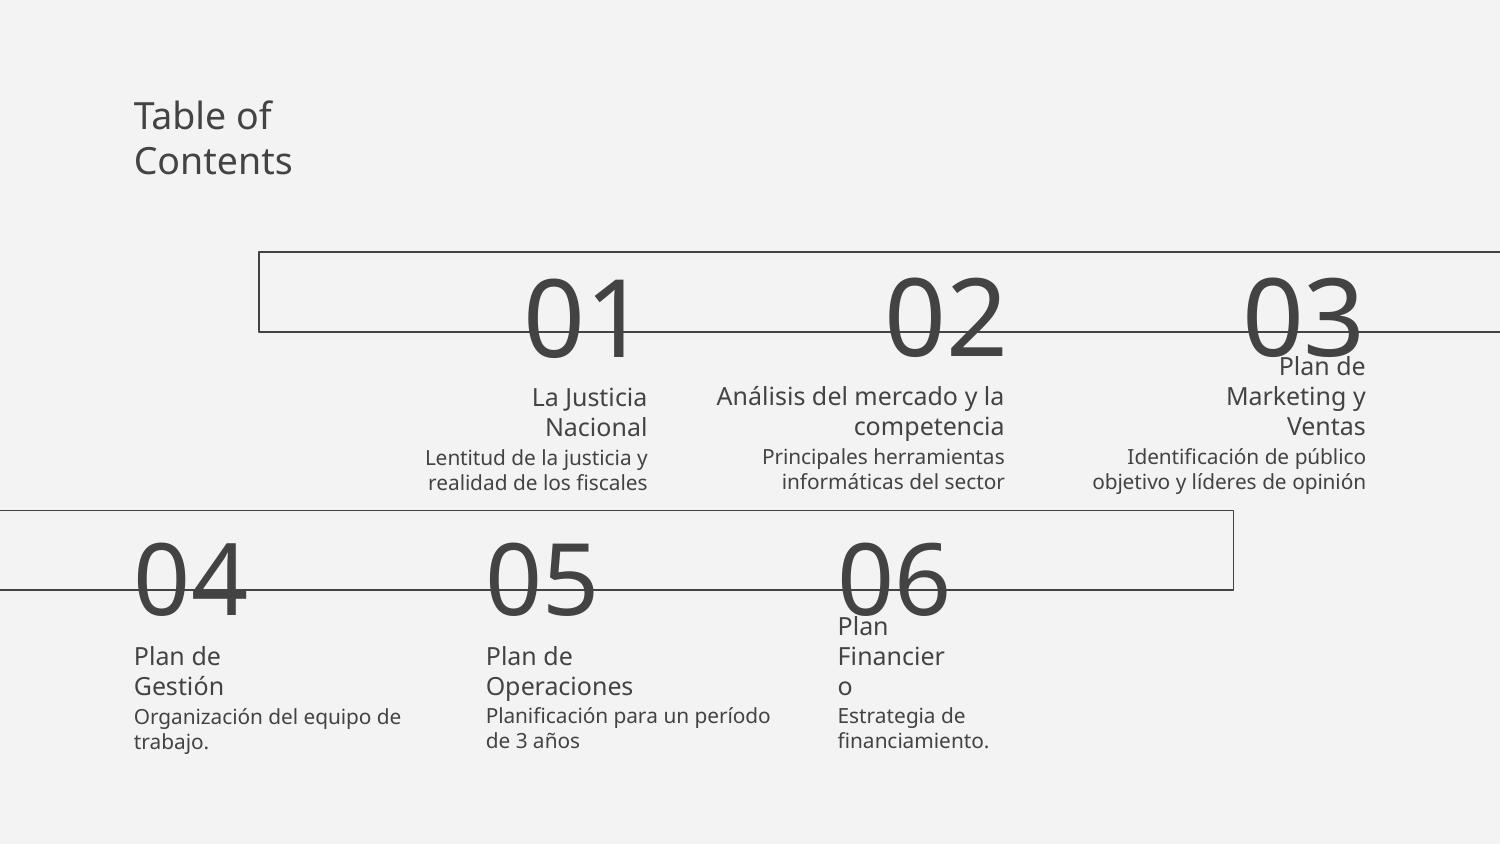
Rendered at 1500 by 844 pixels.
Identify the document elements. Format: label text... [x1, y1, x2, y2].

title 06 [822, 527, 1111, 623]
title Plan de Gestión [119, 623, 311, 688]
title 05 [470, 527, 759, 623]
subtitle Estrategia de financiamiento. [822, 688, 1136, 782]
title 02 [735, 265, 1024, 361]
subtitle Principales herramientas informáticas del sector [695, 428, 1020, 523]
subtitle Organización del equipo de trabajo. [119, 688, 432, 783]
title Plan Financiero [822, 623, 974, 688]
subtitle Planificación para un período de 3 años [470, 688, 796, 782]
title 03 [1093, 265, 1382, 361]
title Plan de Operaciones [470, 623, 656, 688]
title 01 [375, 266, 663, 362]
title Plan de Marketing y Ventas [1144, 361, 1382, 456]
title Análisis del mercado y la competencia [650, 360, 1020, 456]
title La Justicia Nacional [470, 362, 650, 429]
subtitle Identificación de público objetivo y líderes de opinión [1068, 428, 1382, 523]
title Table of Contents [118, 77, 407, 233]
title 04 [119, 528, 407, 623]
subtitle Lentitud de la justicia y realidad de los fiscales [349, 429, 663, 524]
